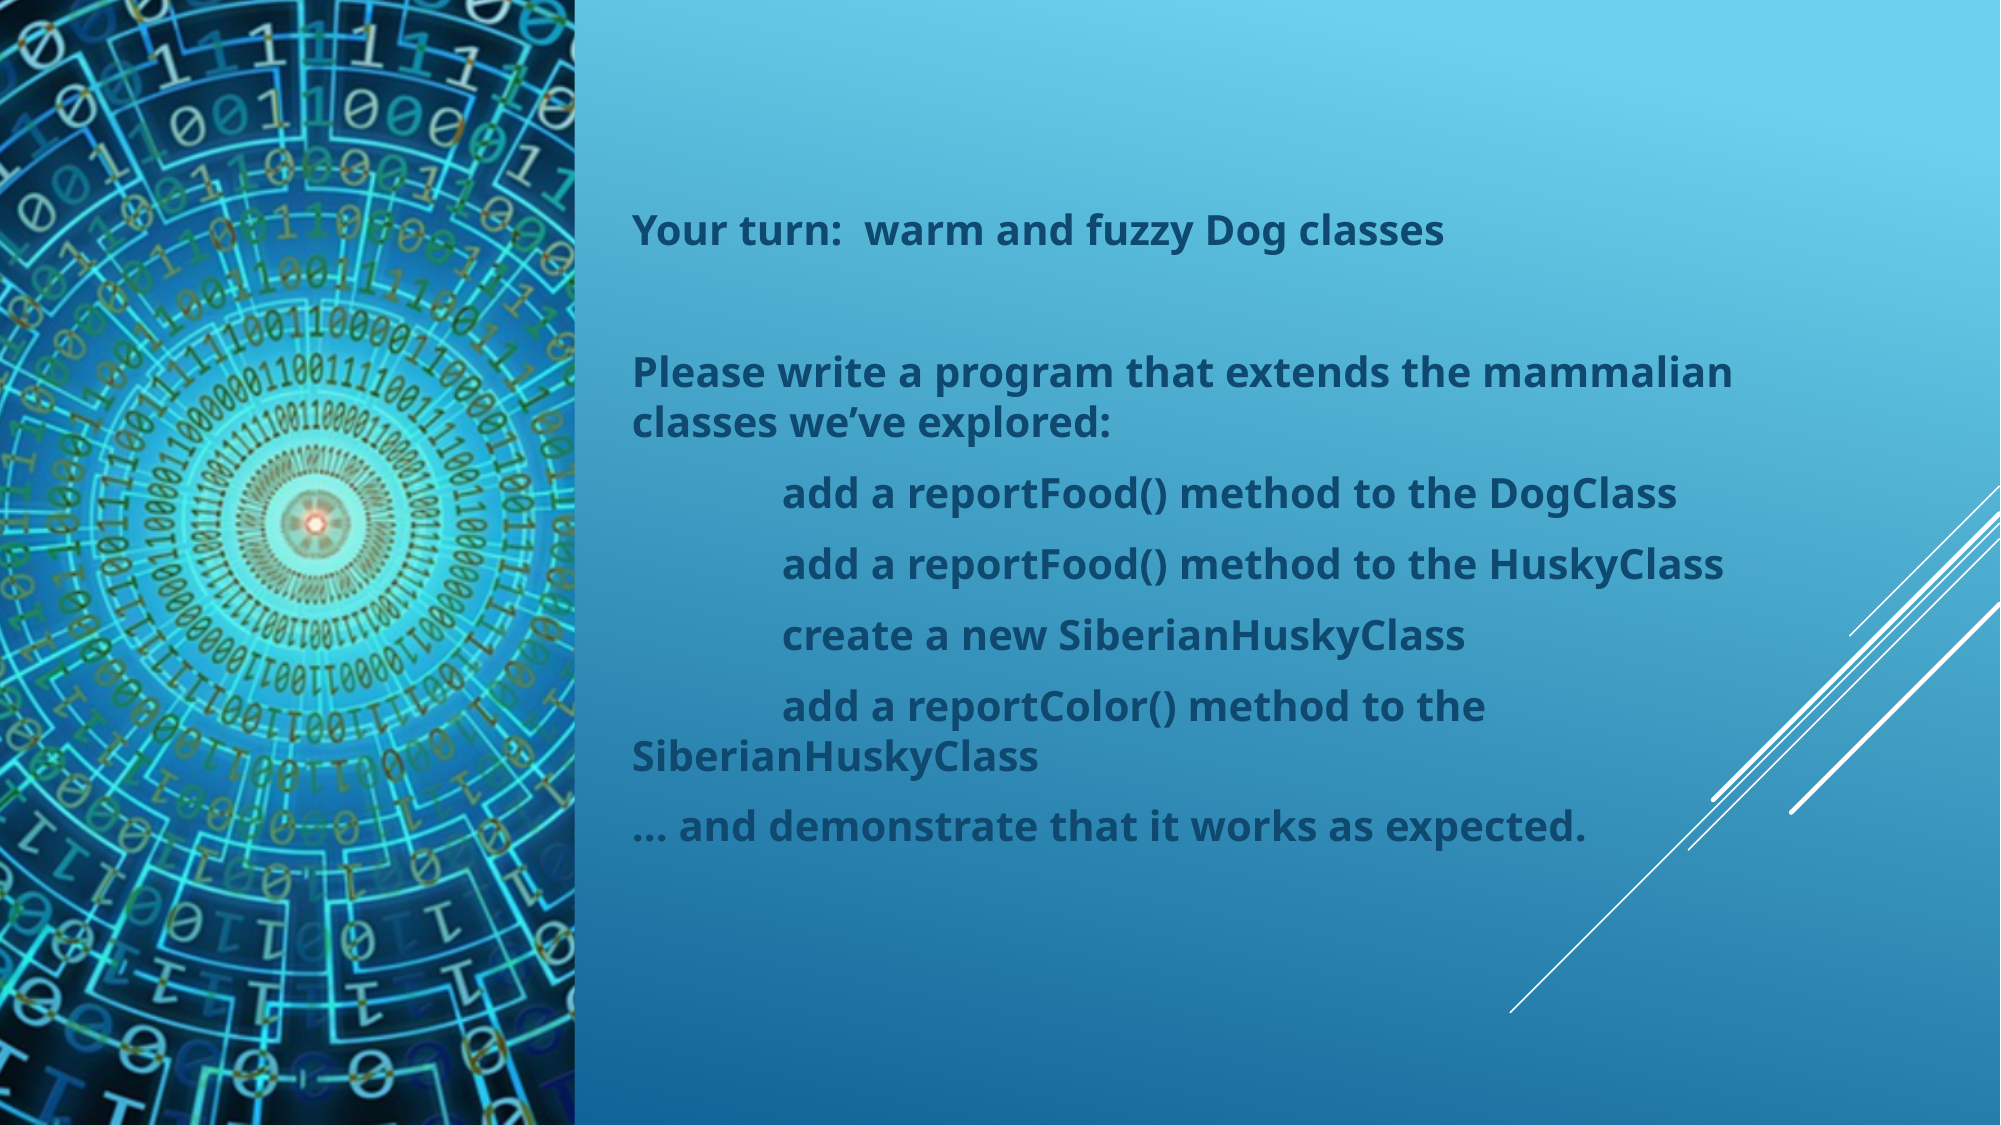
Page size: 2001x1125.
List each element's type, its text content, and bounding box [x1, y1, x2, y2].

picture [0, 0, 575, 1125]
list Your turn: warm and fuzzy Dog classes Please write a program that extends the mammalian classes we’ve explored: add a reportFood() method to the DogClass add a reportFood() method to the HuskyClass create a new SiberianHuskyClass add a reportColor() method to the SiberianHuskyClass ... and demonstrate that it works as expected. [616, 158, 1835, 1038]
picture [0, 950, 11, 969]
